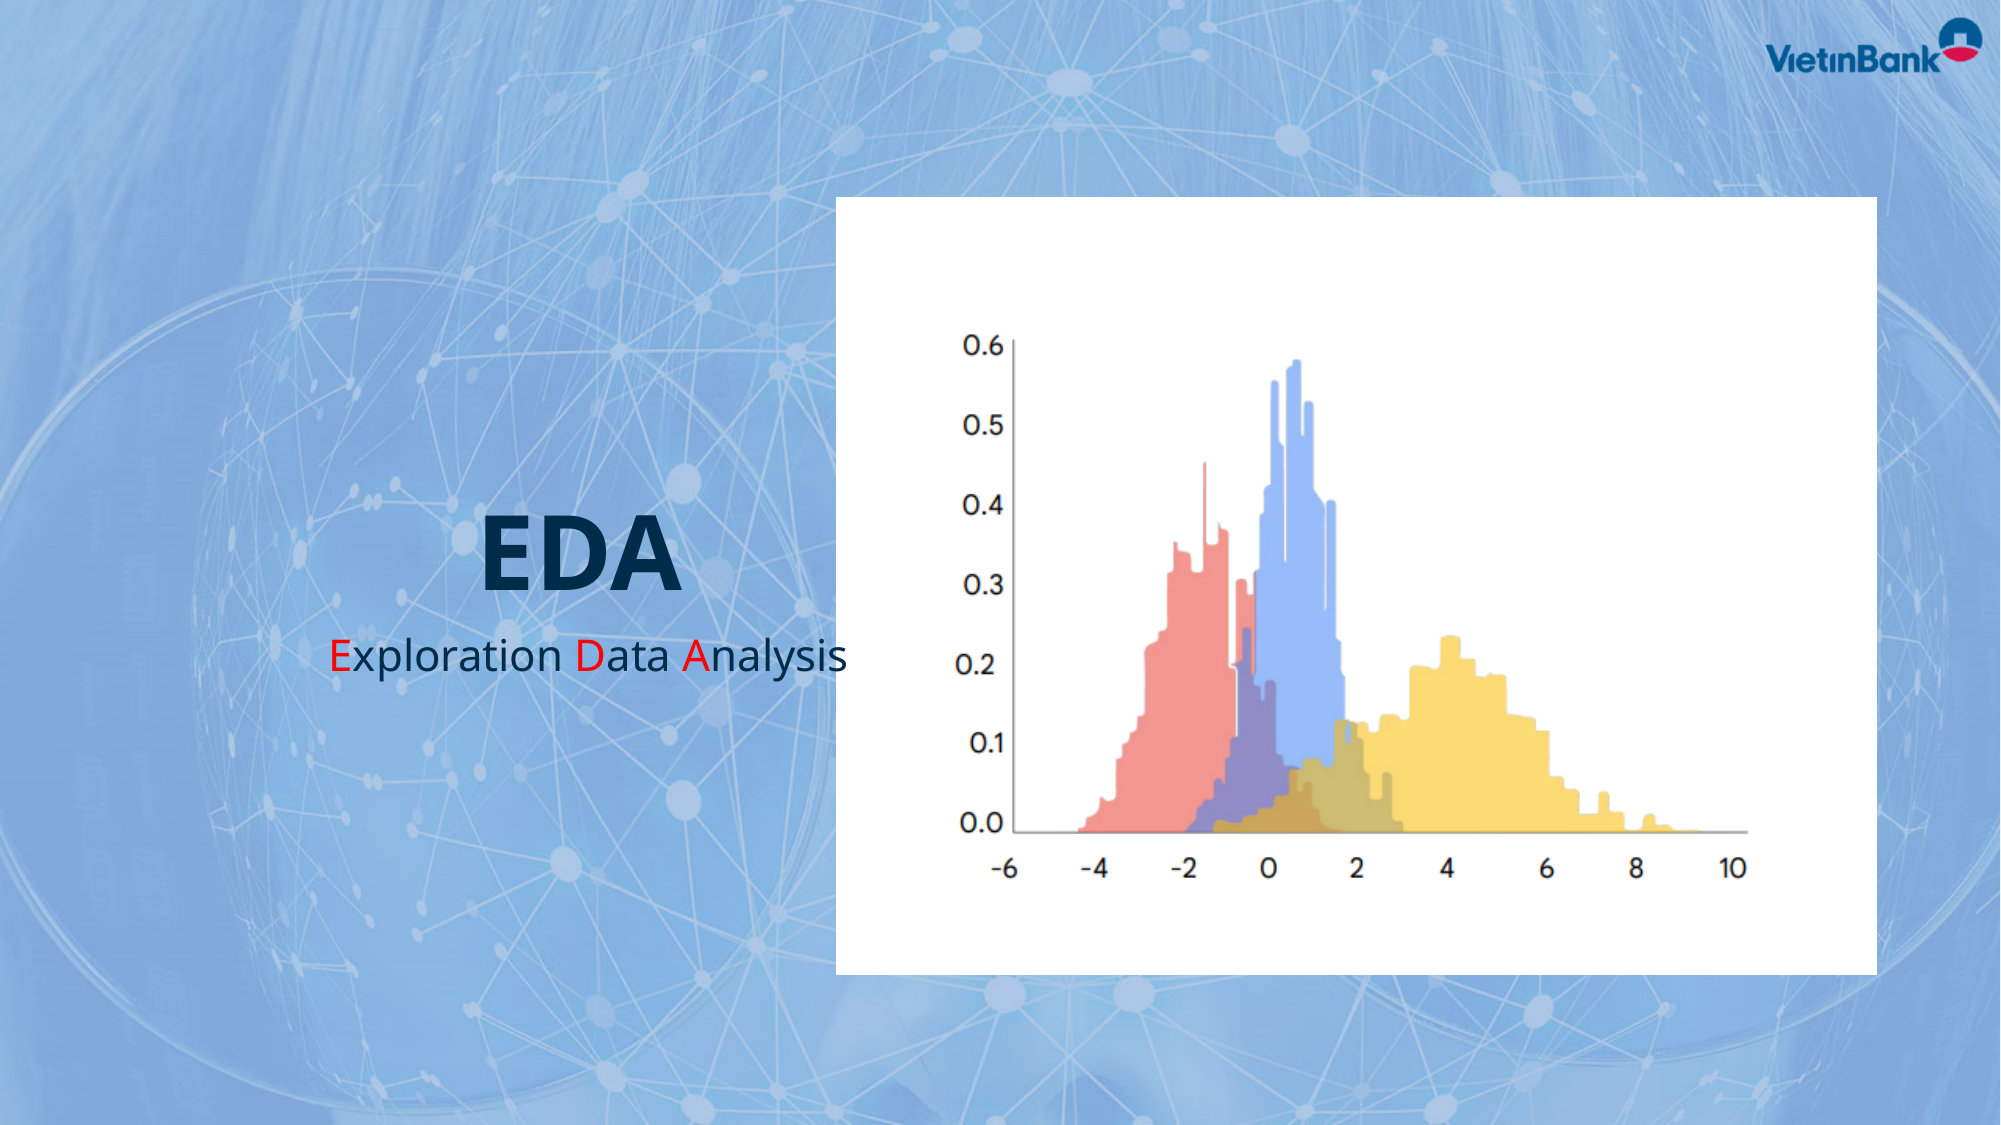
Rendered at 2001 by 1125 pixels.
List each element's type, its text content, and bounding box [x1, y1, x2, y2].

text_box Exploration Data Analysis [313, 620, 836, 688]
text_box EDA [462, 479, 698, 619]
picture [0, 0, 2001, 1125]
